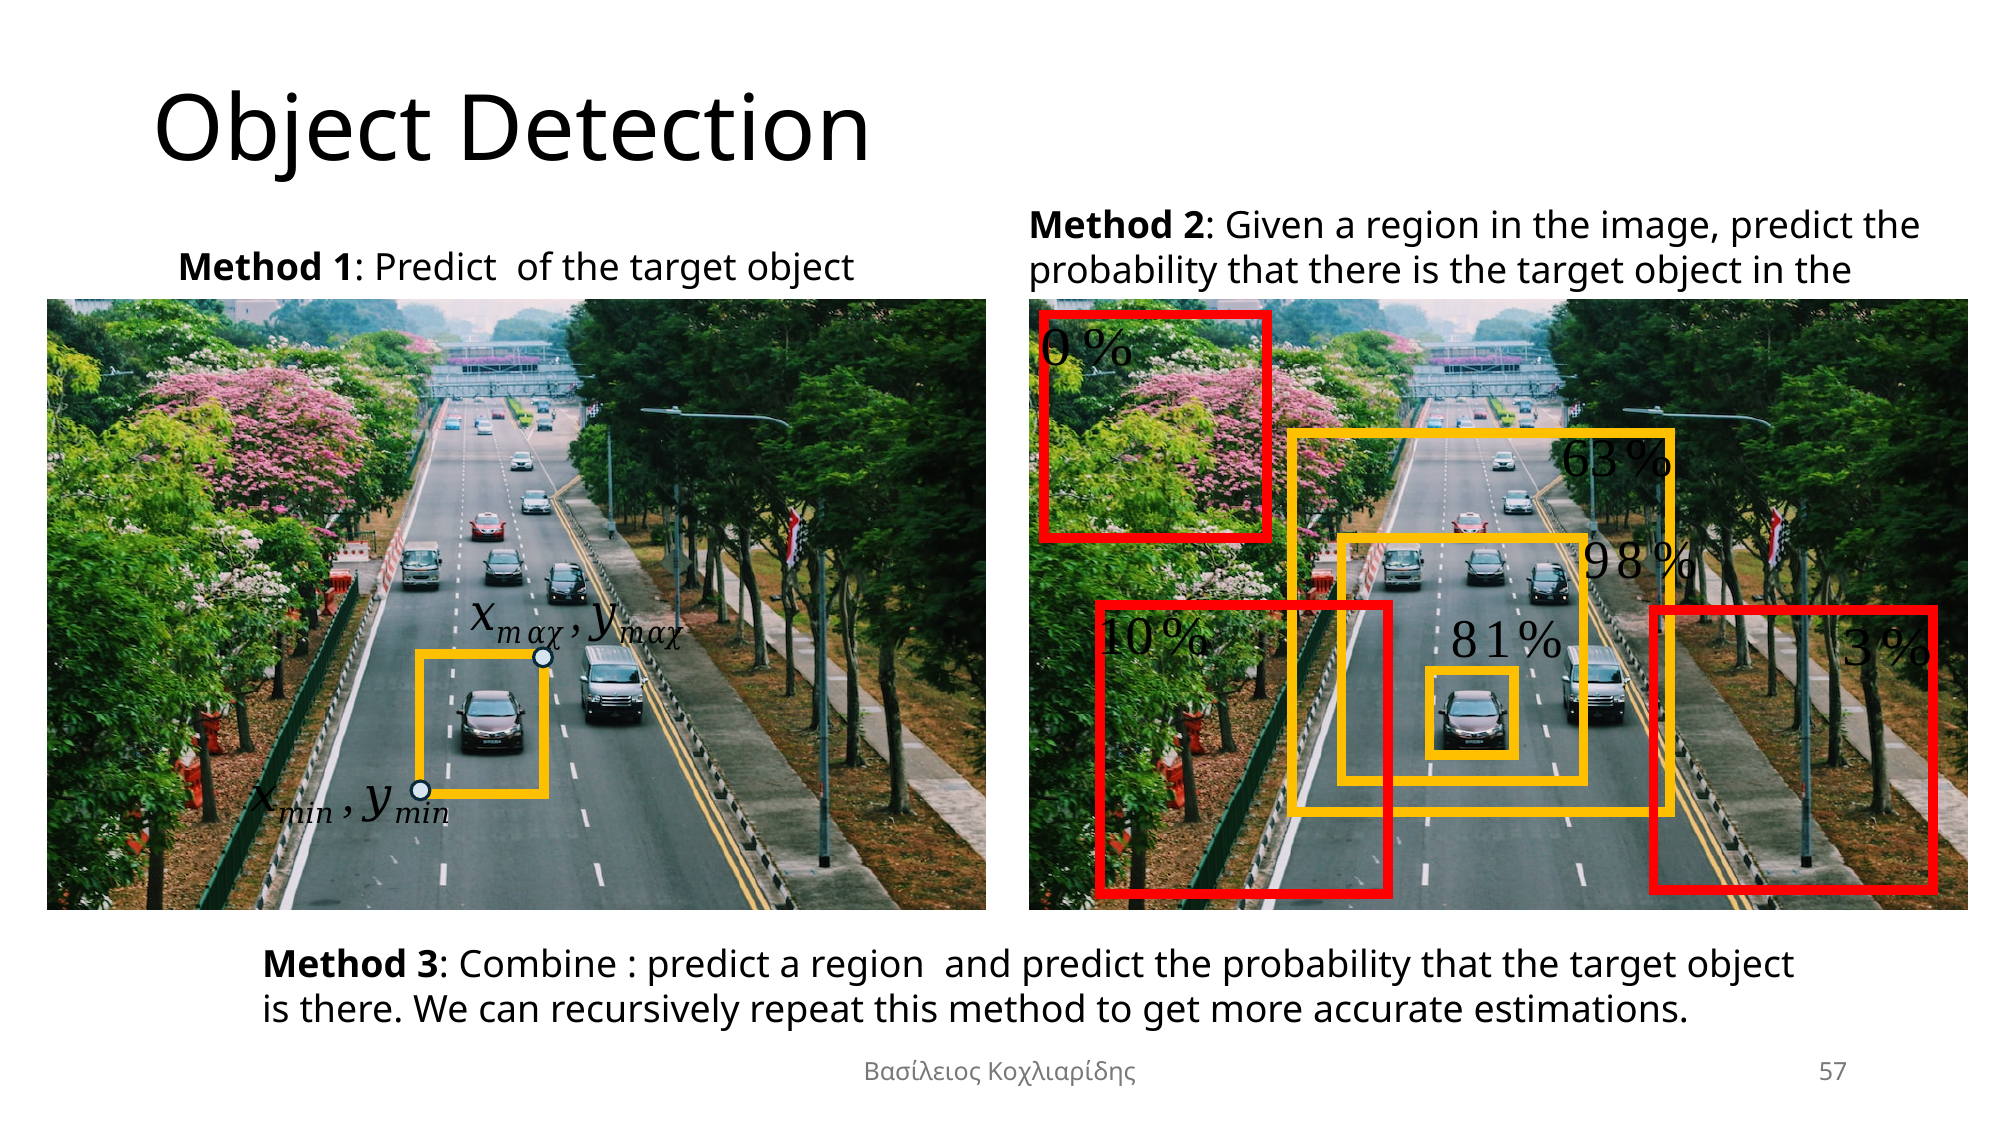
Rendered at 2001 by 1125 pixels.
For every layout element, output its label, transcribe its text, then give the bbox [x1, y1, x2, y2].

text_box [1028, 299, 1969, 911]
footer Βασίλειος Κοχλιαρίδης [662, 1042, 1338, 1103]
text_box Method 2: Given a region in the image, predict the probability that there is the target object in the image. [1013, 194, 1978, 344]
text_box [46, 299, 987, 911]
slide_number 57 [1412, 1042, 1863, 1103]
title Object Detection [137, 22, 1863, 240]
